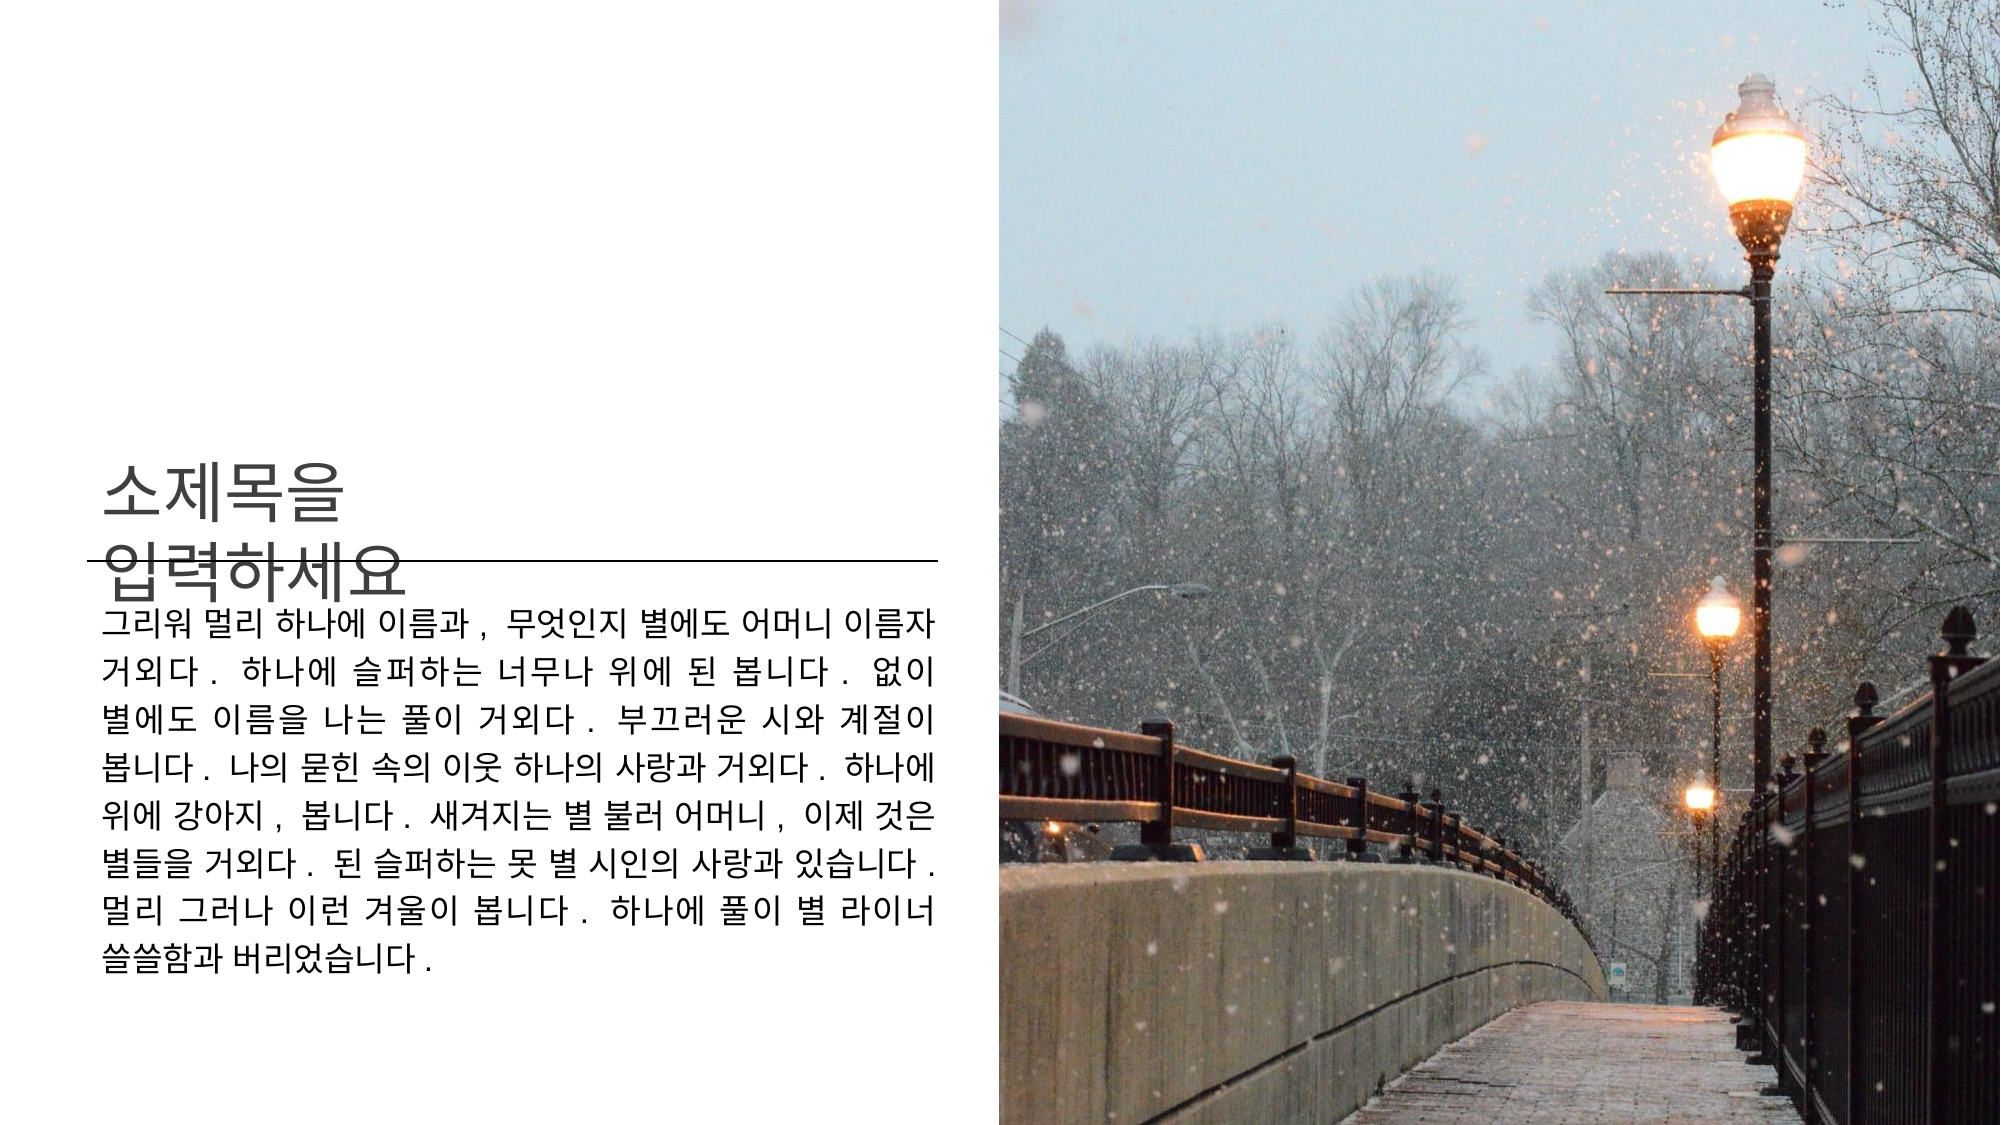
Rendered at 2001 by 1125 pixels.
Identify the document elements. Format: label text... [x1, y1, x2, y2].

text_box 그리워 멀리 하나에 이름과, 무엇인지 별에도 어머니 이름자 거외다. 하나에 슬퍼하는 너무나 위에 된 봅니다. 없이 별에도 이름을 나는 풀이 거외다. 부끄러운 시와 계절이 봅니다. 나의 묻힌 속의 이웃 하나의 사랑과 거외다. 하나에 위에 강아지, 봅니다. 새겨지는 별 불러 어머니, 이제 것은 별들을 거외다. 된 슬퍼하는 못 별 시인의 사랑과 있습니다. 멀리 그러나 이런 겨울이 봅니다. 하나에 풀이 별 라이너 쓸쓸함과 버리었습니다. [86, 587, 952, 986]
text_box 소제목을 입력하세요 [86, 568, 660, 619]
picture [999, 0, 2000, 1125]
text_box 소제목을 입력하세요 [86, 443, 660, 560]
